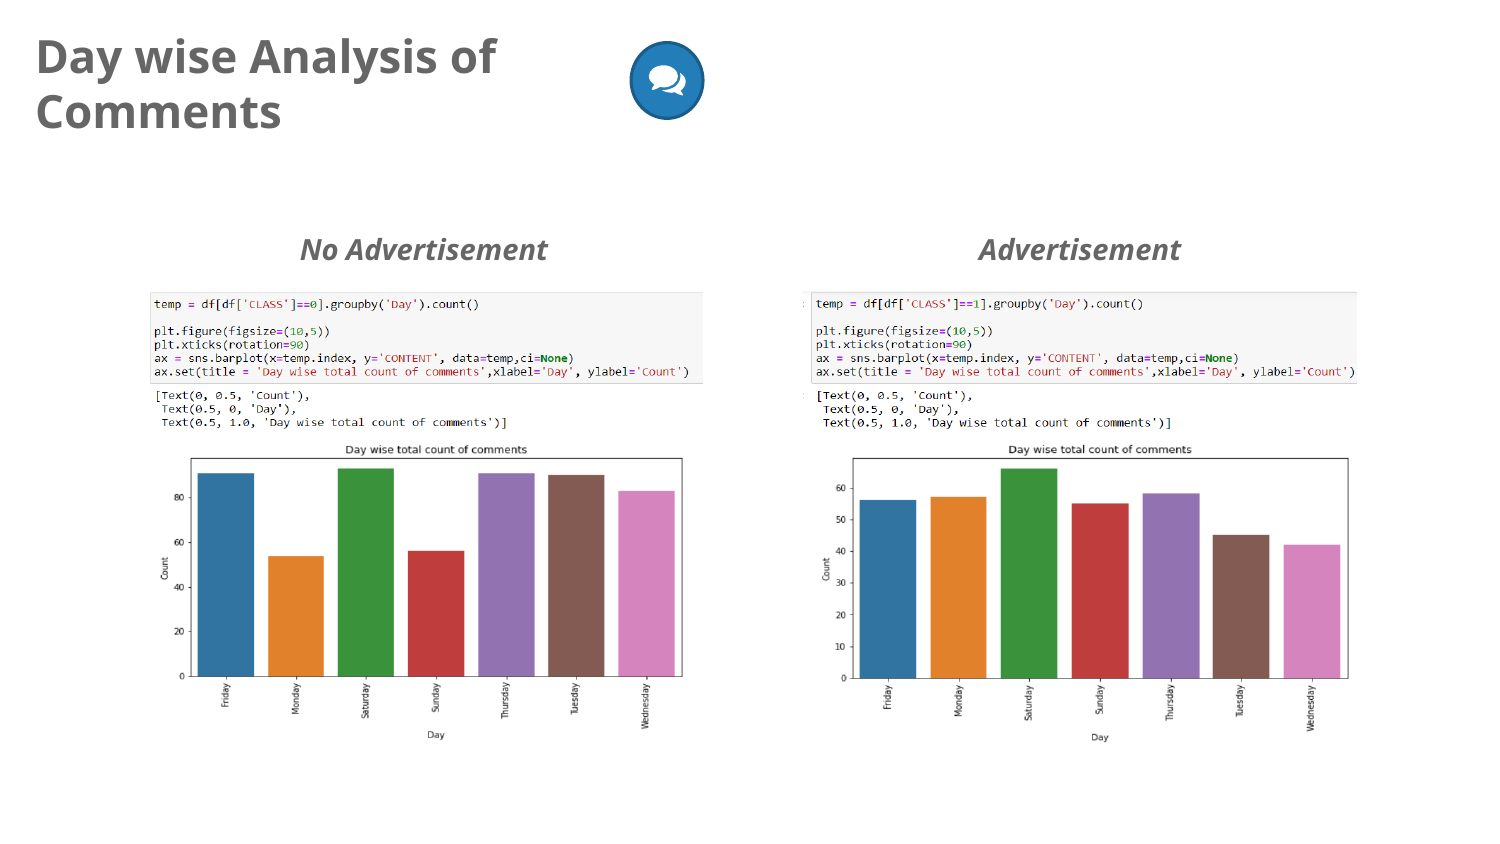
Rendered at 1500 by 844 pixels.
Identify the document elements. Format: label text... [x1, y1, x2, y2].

text_box Advertisement [964, 215, 1215, 290]
text_box No Advertisement [284, 215, 567, 290]
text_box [630, 42, 704, 119]
title Day wise Analysis of Comments [34, 88, 632, 147]
picture [143, 291, 704, 749]
picture [803, 291, 1357, 749]
